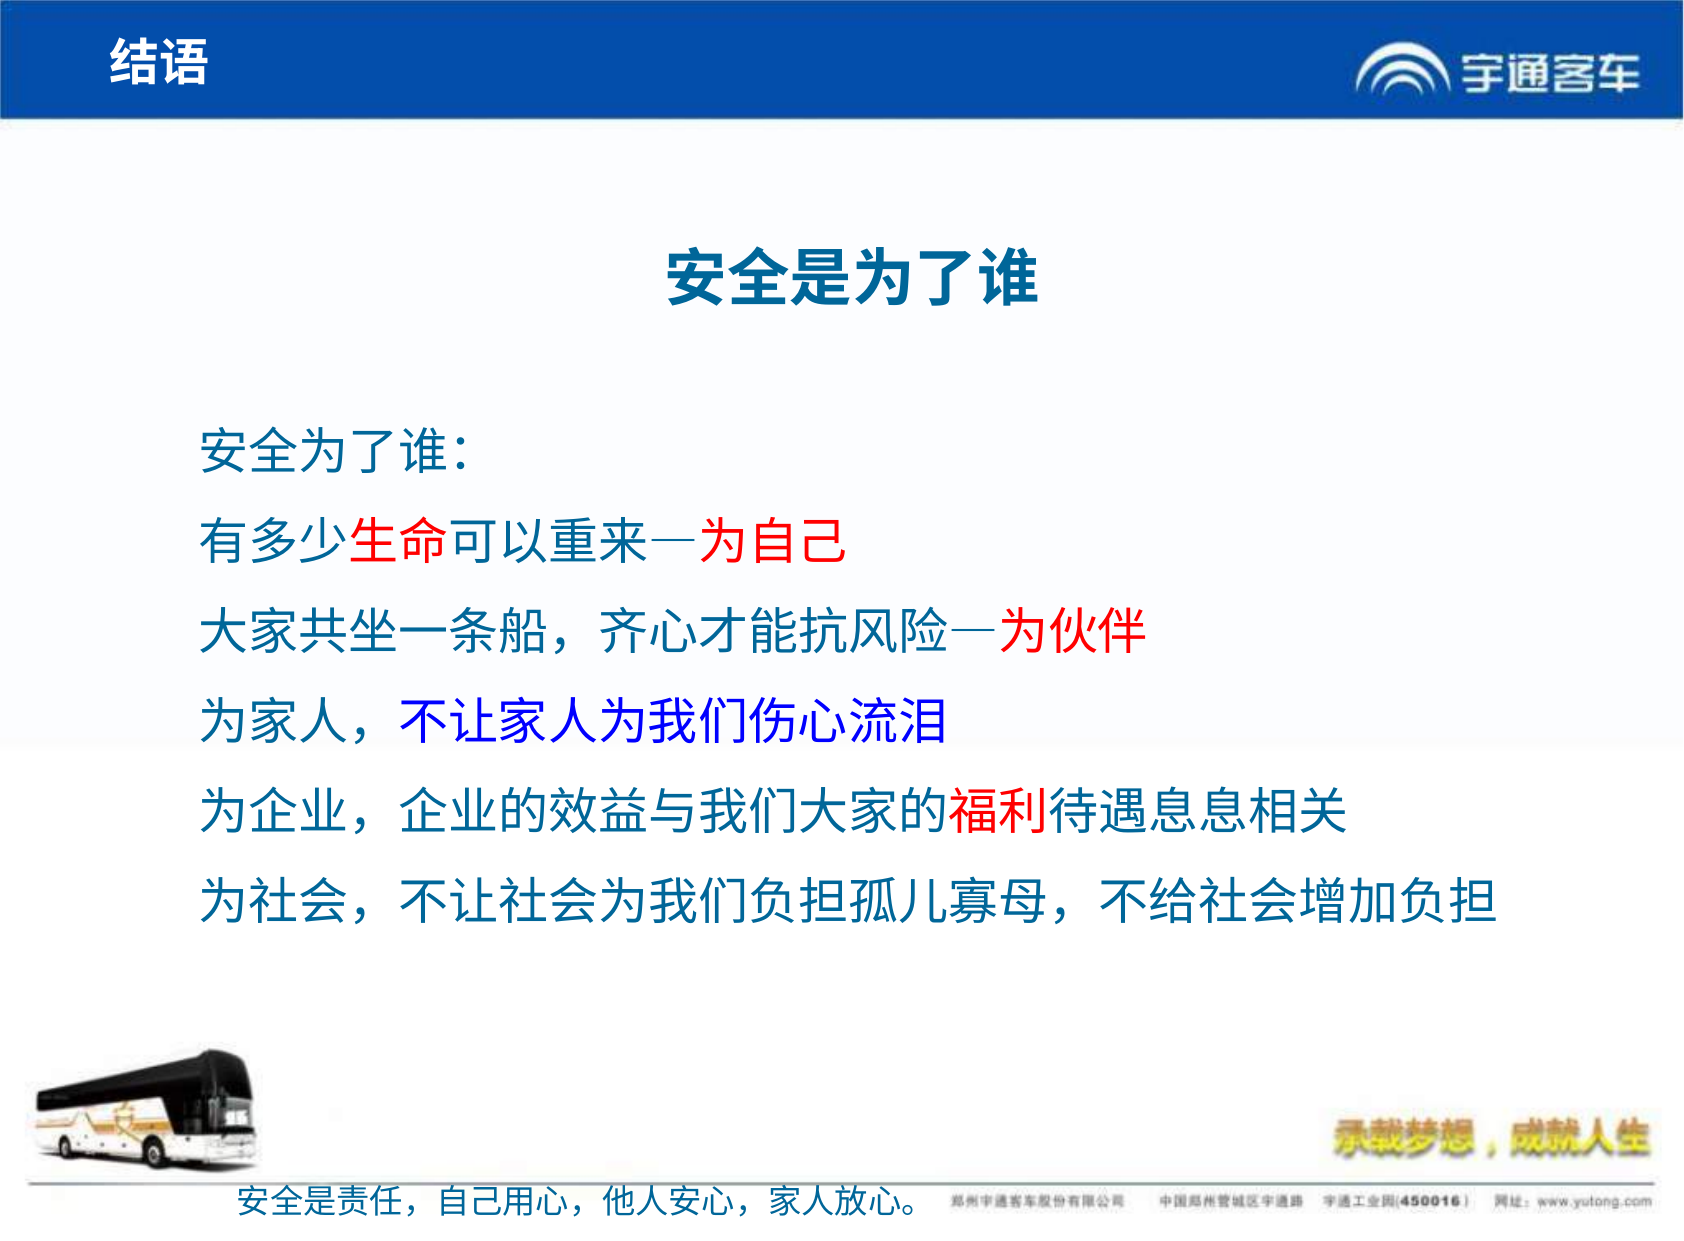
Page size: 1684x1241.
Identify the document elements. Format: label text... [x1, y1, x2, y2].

picture [0, 0, 1684, 1241]
list 安全为了谁： 有多少生命可以重来—为自己 大家共坐一条船，齐心才能抗风险—为伙伴 为家人，不让家人为我们伤心流泪 为企业，企业的效益与我们大家的福利待遇息息相关 为社会，不让社会为我们负担孤儿寡母，不给社会增加负担 [183, 382, 1534, 928]
text_box 安全是为了谁 [166, 226, 1508, 313]
text_box 结语 [94, 22, 1288, 111]
